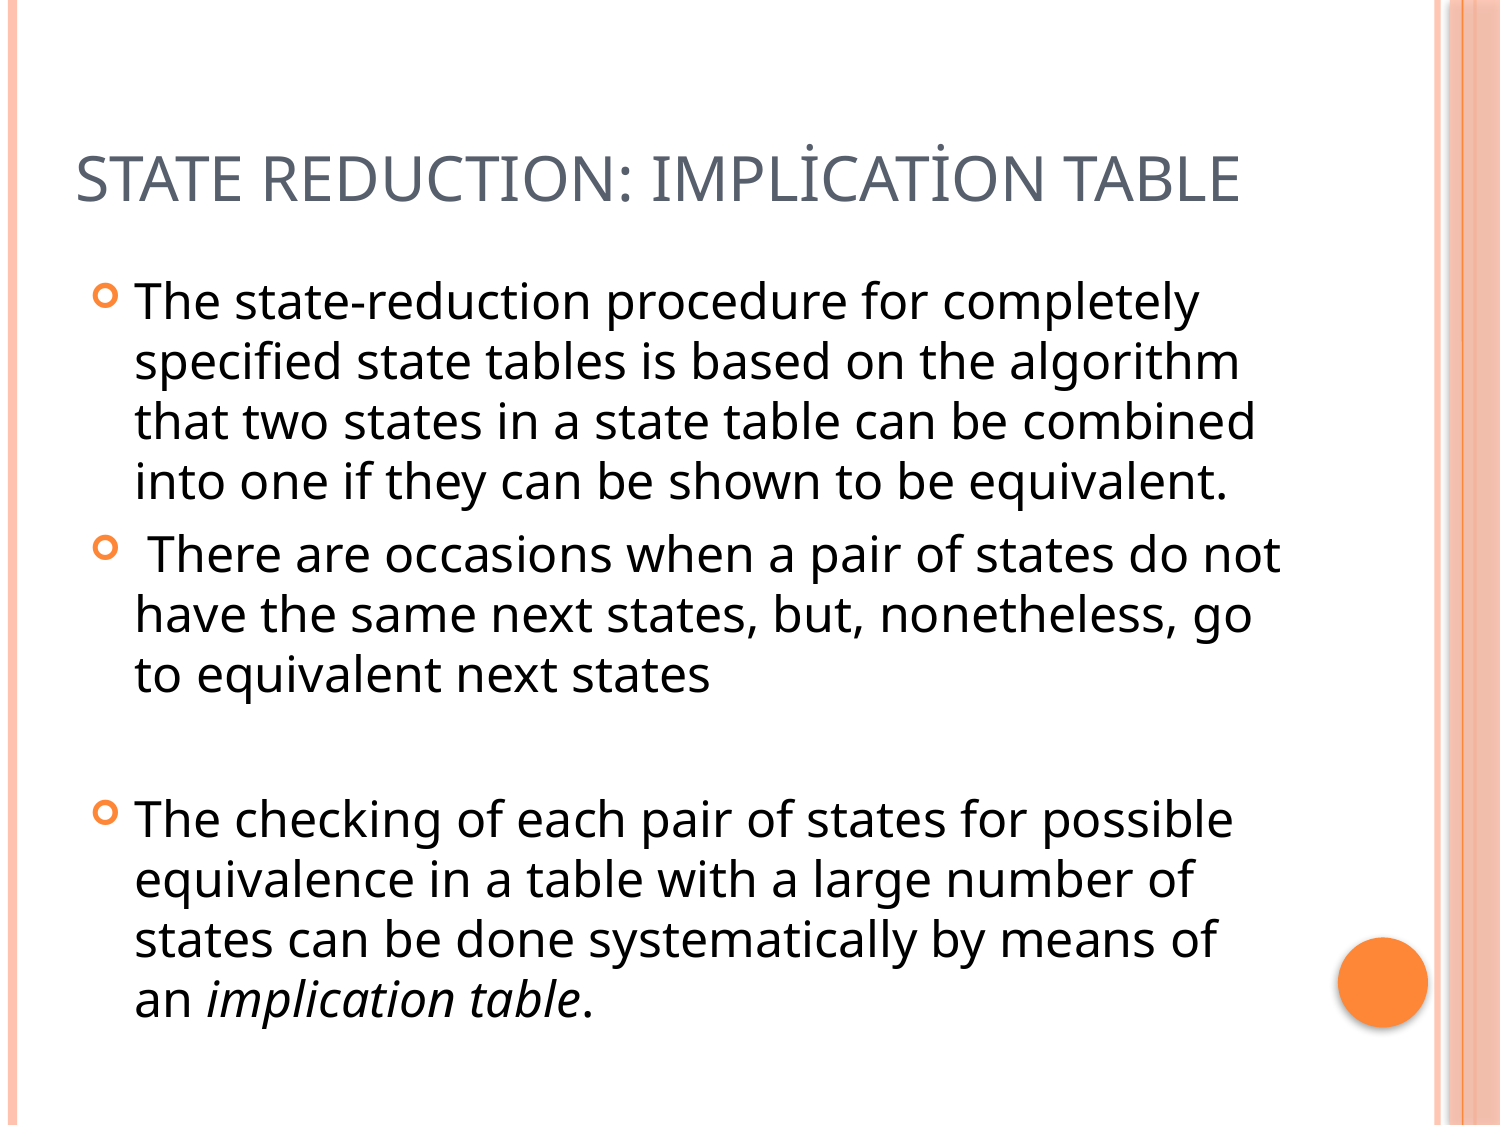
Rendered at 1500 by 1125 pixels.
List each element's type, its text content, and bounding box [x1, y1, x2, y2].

list The state-reduction procedure for completely specified state tables is based on the algorithm that two states in a state table can be combined into one if they can be shown to be equivalent. There are occasions when a pair of states do not have the same next states, but, nonetheless, go to equivalent next states The checking of each pair of states for possible equivalence in a table with a large number of states can be done systematically by means of an implication table. [75, 262, 1300, 1062]
title State Reduction: Implication Table [75, 45, 1300, 233]
